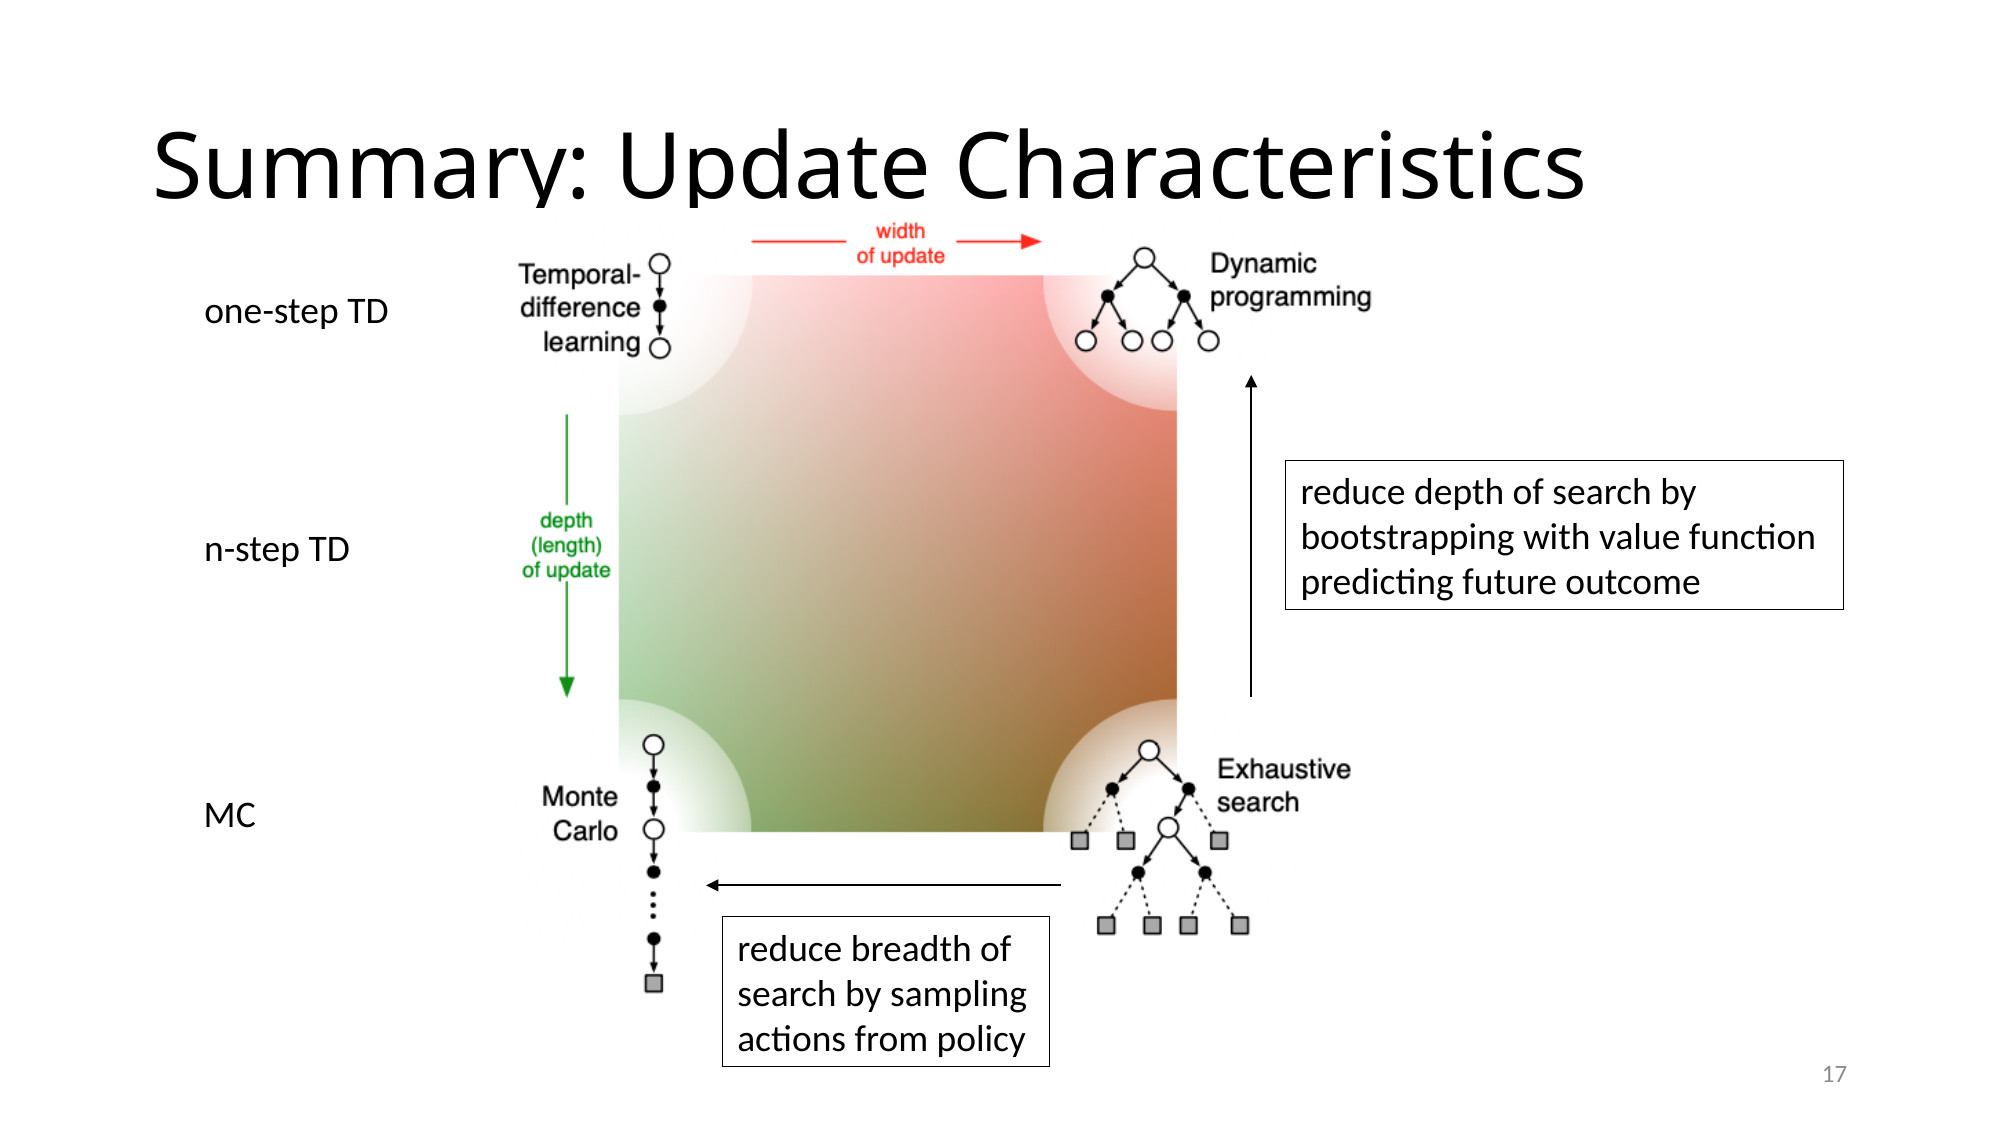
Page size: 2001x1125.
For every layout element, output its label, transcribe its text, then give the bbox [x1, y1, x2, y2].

text_box one-step TD [189, 278, 404, 339]
text_box reduce depth of search by bootstrapping with value function predicting future outcome [1388, 460, 1844, 610]
slide_number 17 [1412, 1042, 1863, 1103]
text_box n-step TD [189, 516, 366, 577]
picture [473, 208, 1388, 1010]
text_box reduce breadth of search by sampling actions from policy [722, 1010, 1050, 1067]
title Summary: Update Characteristics [137, 59, 1863, 278]
text_box MC [188, 783, 271, 843]
